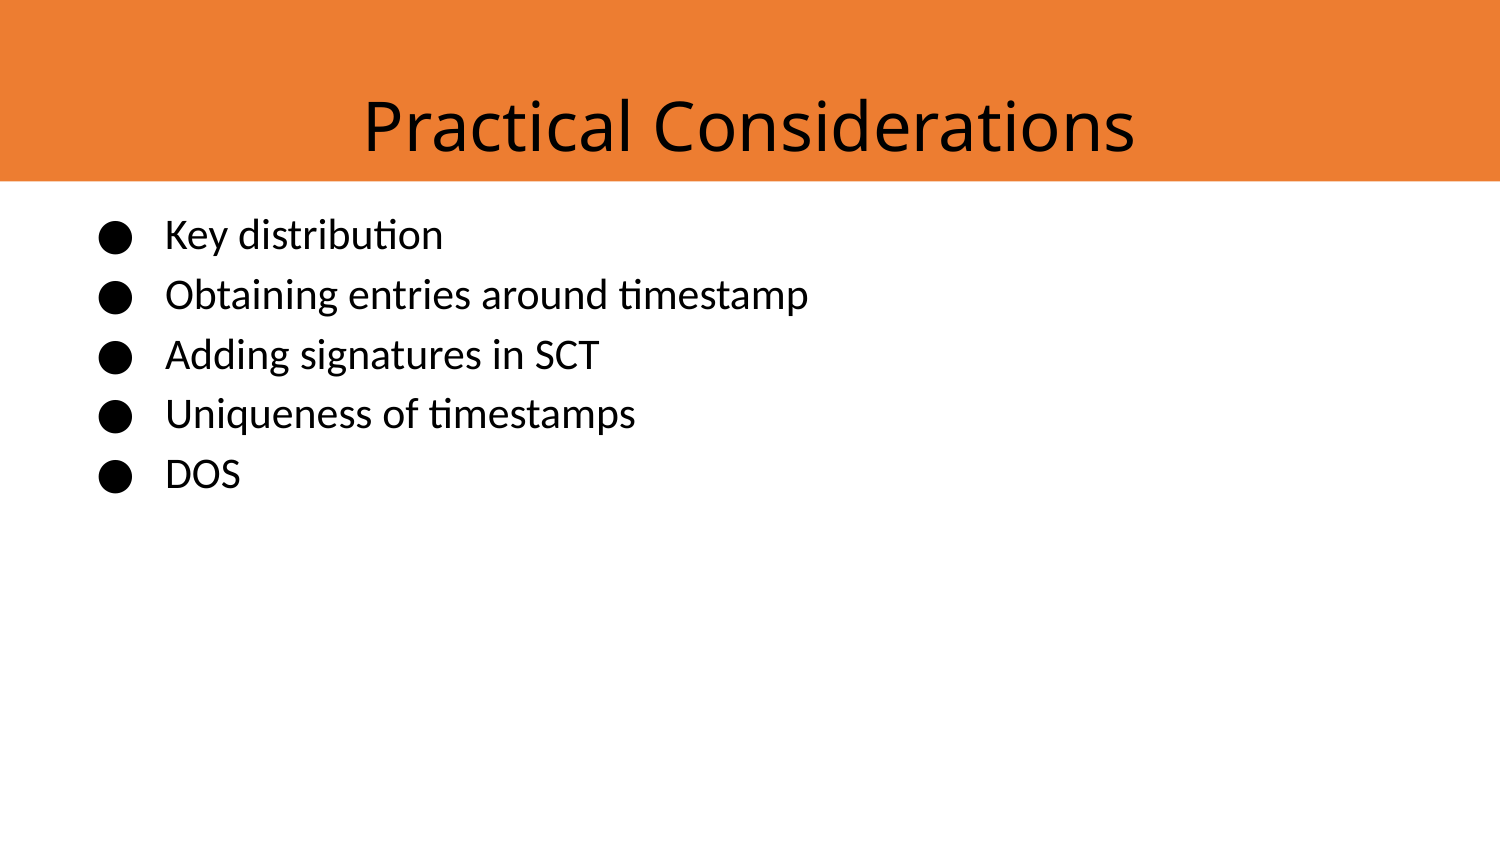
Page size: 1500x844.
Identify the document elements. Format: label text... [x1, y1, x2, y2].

list Key distribution Obtaining entries around timestamp Adding signatures in SCT Uniqueness of timestamps DOS [75, 196, 1425, 808]
text_box Practical Considerations [0, 0, 1500, 182]
